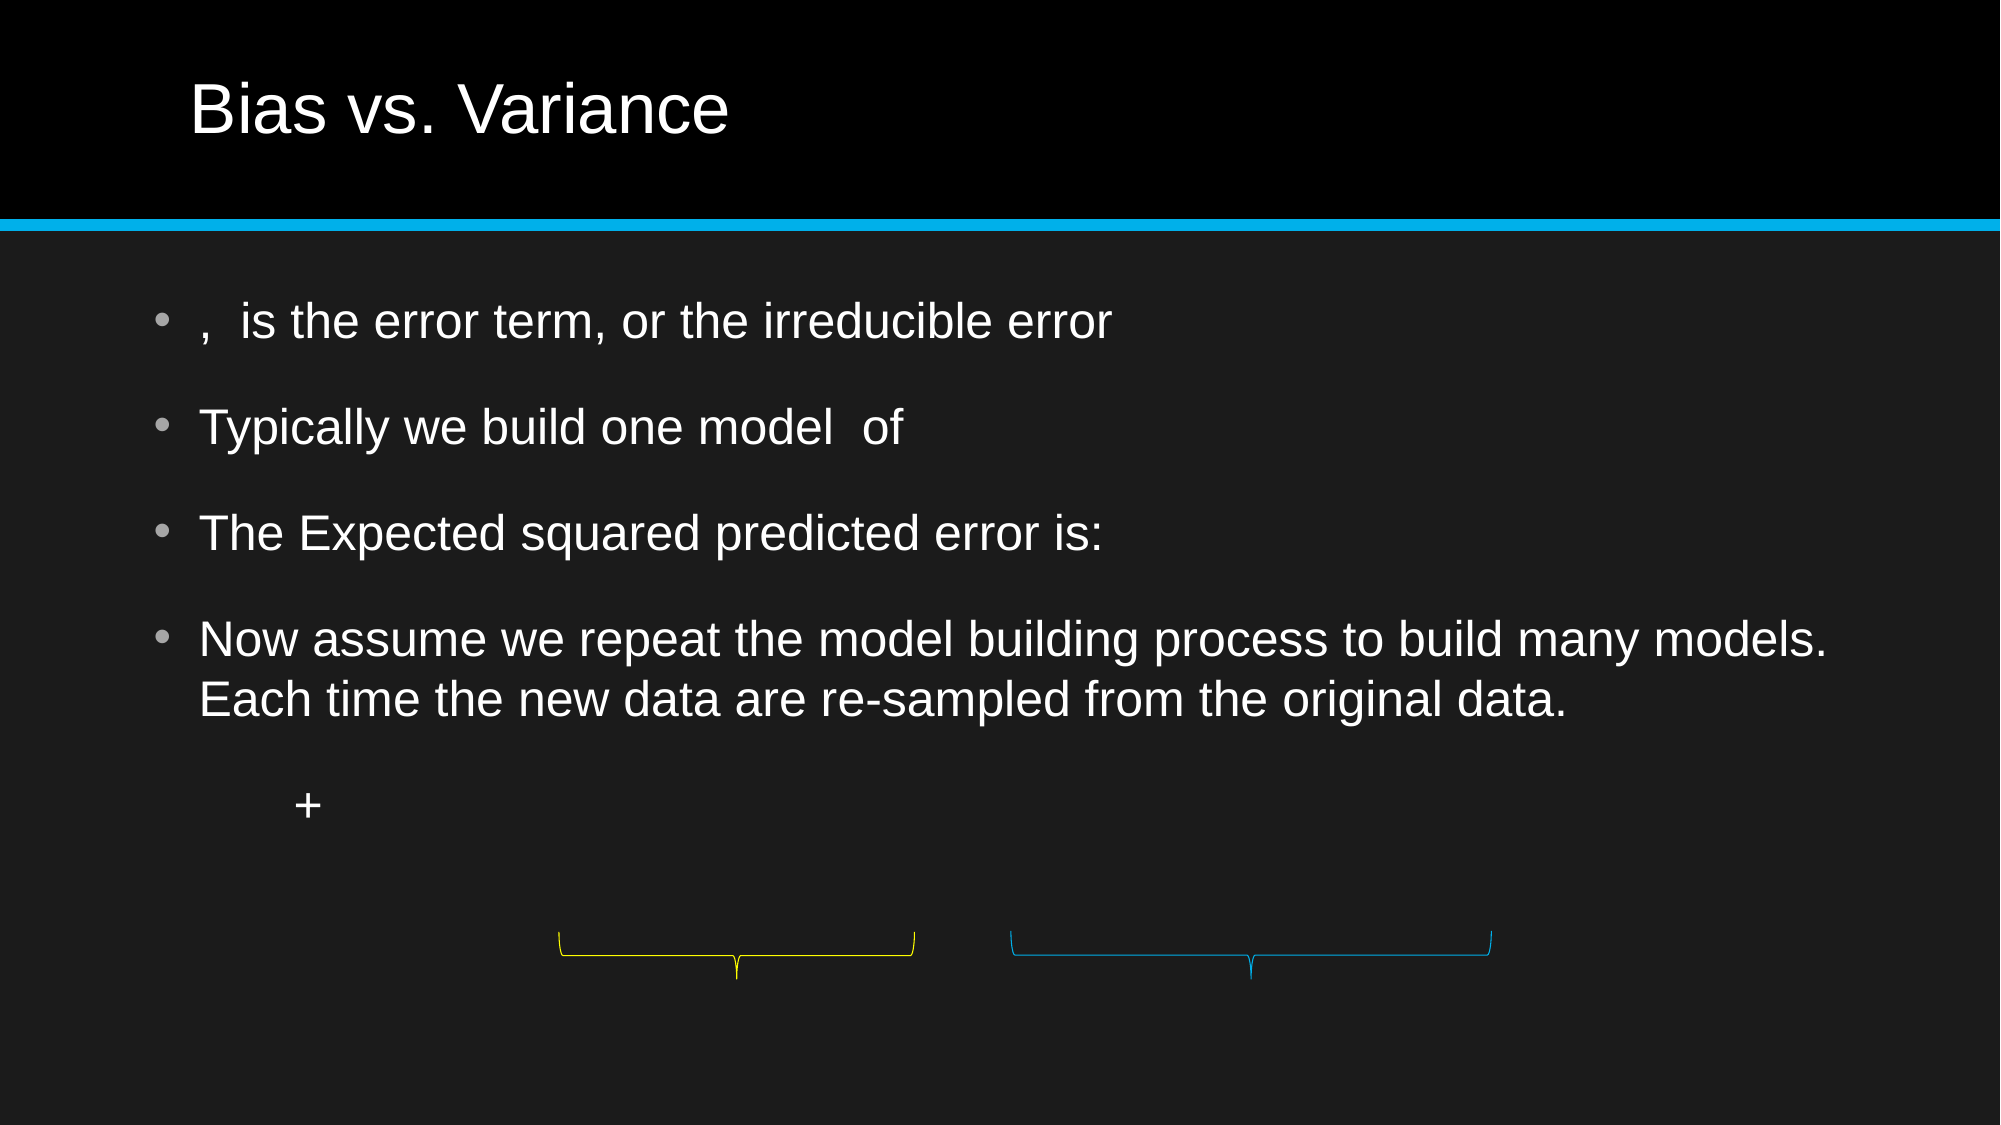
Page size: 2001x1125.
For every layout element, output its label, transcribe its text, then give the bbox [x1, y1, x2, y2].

text_box [558, 931, 916, 980]
title Bias vs. Variance [174, 20, 1825, 201]
text_box [1010, 930, 1492, 980]
